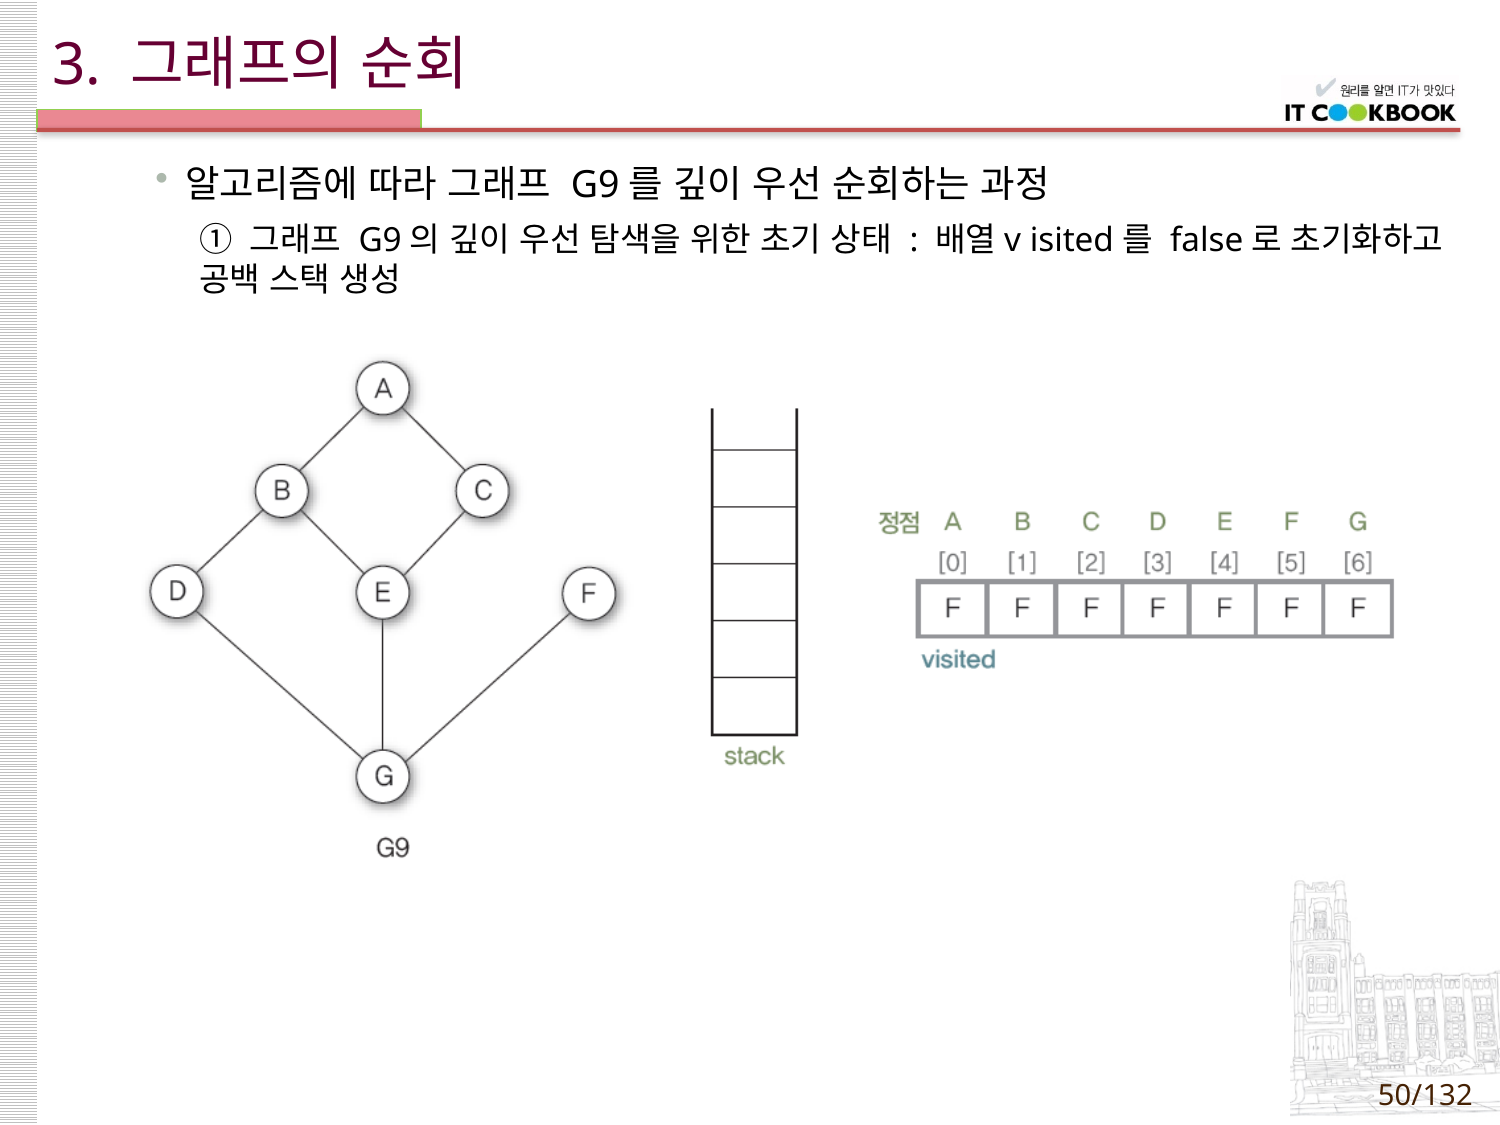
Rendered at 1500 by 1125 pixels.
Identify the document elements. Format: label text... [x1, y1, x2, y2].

picture [135, 353, 1402, 867]
picture [1290, 874, 1500, 1125]
title 3. 그래프의 순회 [37, 13, 1278, 109]
picture [1281, 75, 1459, 123]
list 알고리즘에 따라 그래프 G9를 깊이 우선 순회하는 과정 ① 그래프 G9의 깊이 우선 탐색을 위한 초기 상태 : 배열v isited를 false로 초기화하고 공백 스택 생성 [37, 152, 1463, 1091]
picture [1398, 1091, 1407, 1103]
